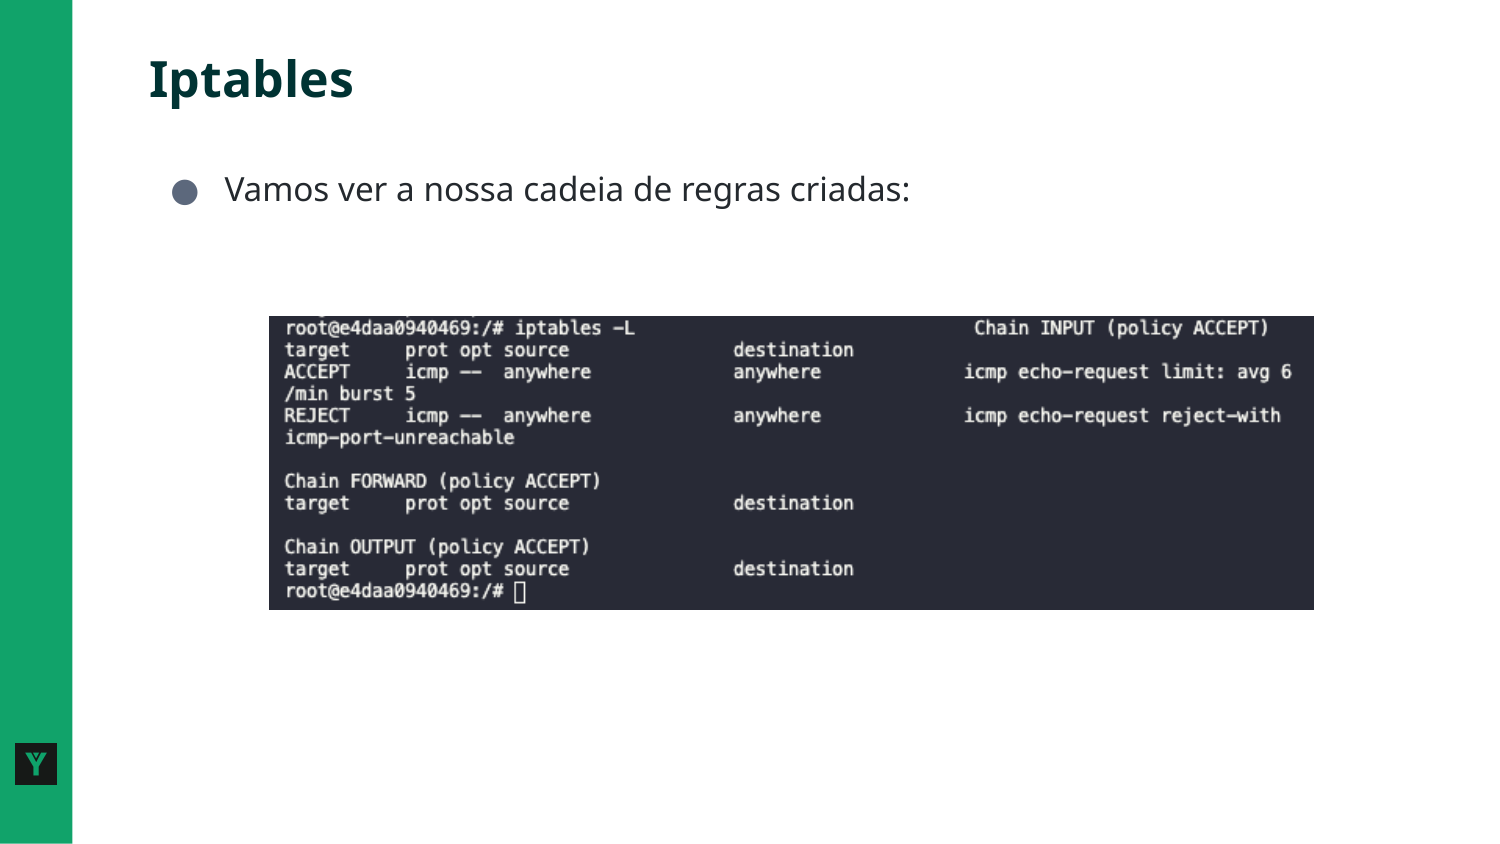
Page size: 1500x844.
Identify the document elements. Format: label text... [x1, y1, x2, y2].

picture [269, 315, 1314, 610]
title Iptables [134, 32, 1070, 123]
picture [15, 743, 57, 785]
list Vamos ver a nossa cadeia de regras criadas: [134, 147, 1449, 844]
